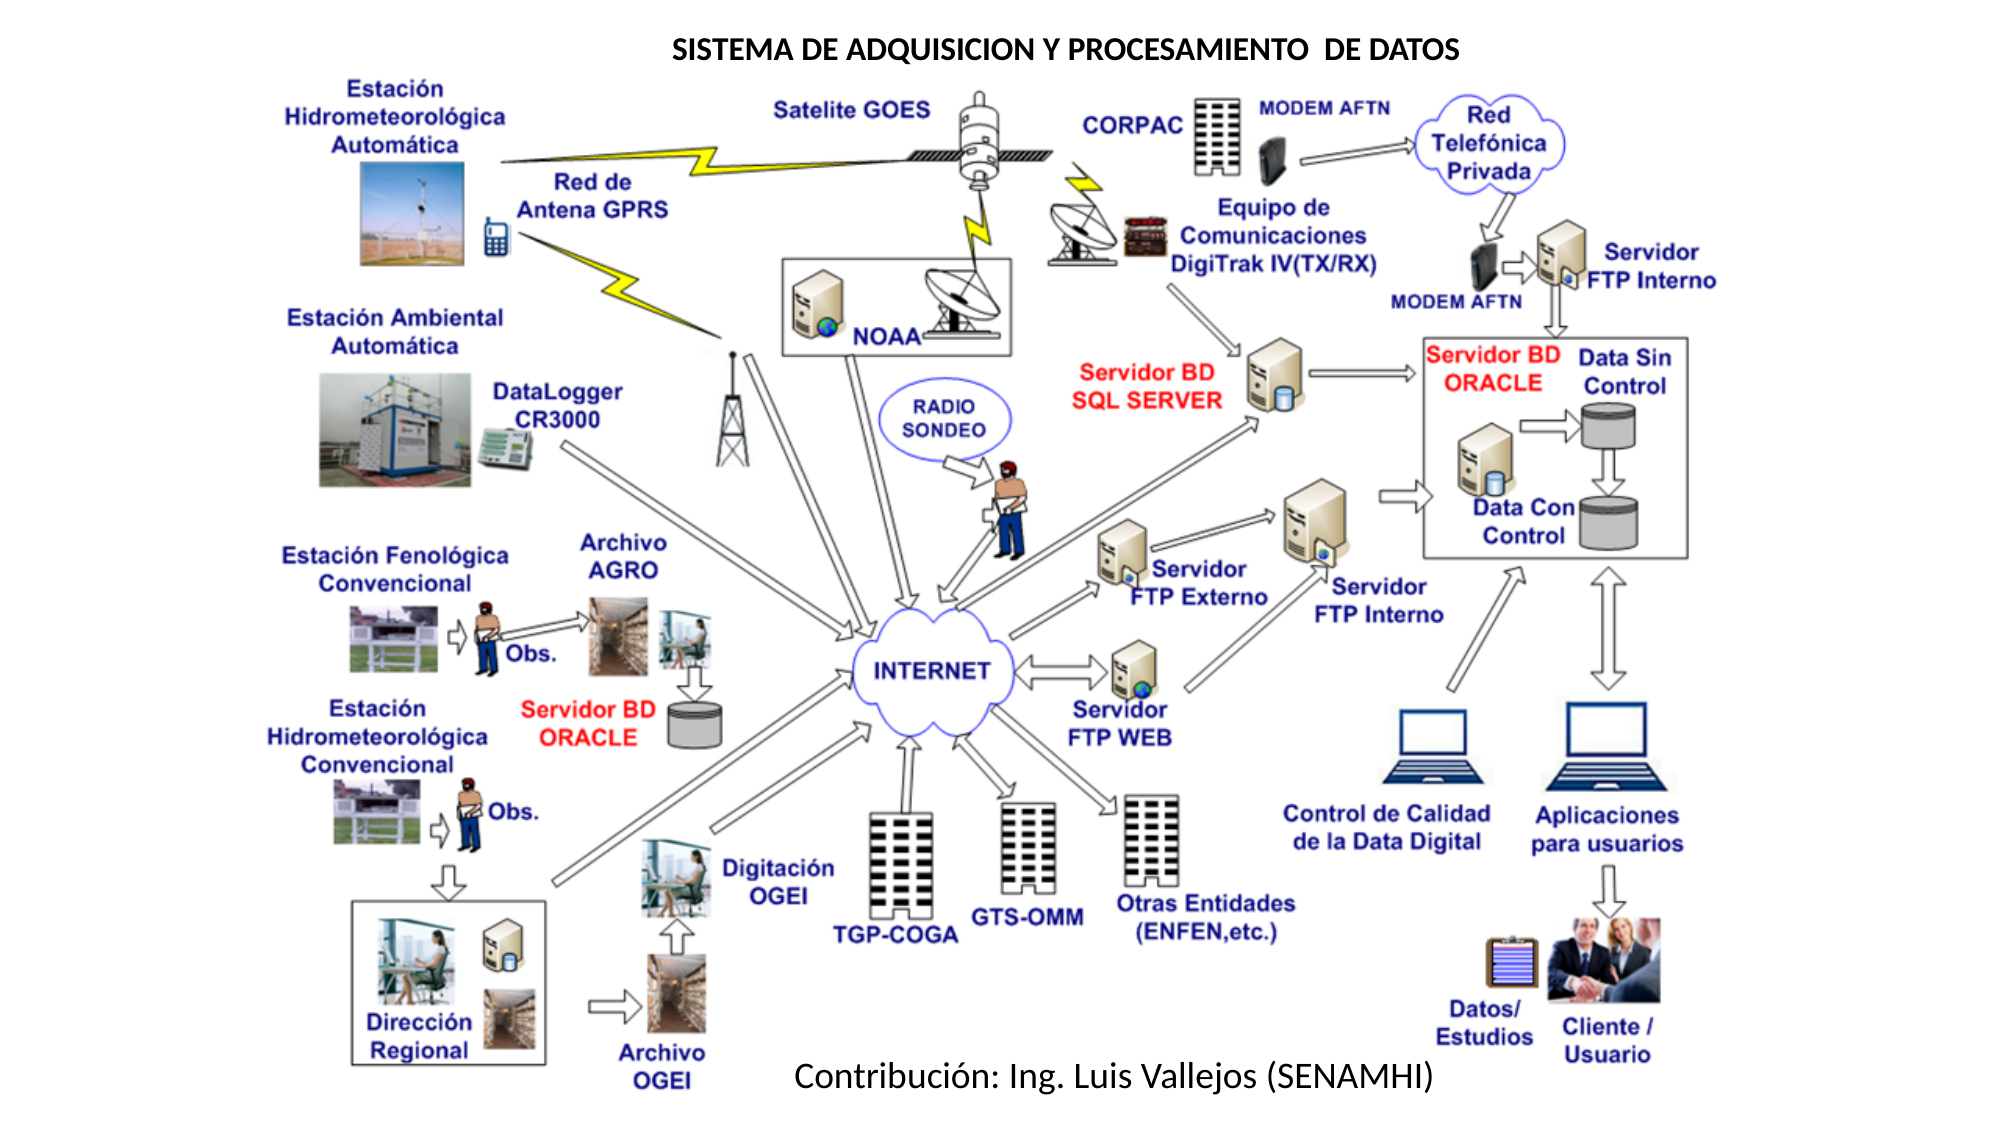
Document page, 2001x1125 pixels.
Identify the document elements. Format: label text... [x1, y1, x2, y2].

picture [249, 68, 1750, 1111]
text_box SISTEMA DE ADQUISICION Y PROCESAMIENTO DE DATOS [657, 0, 1485, 68]
